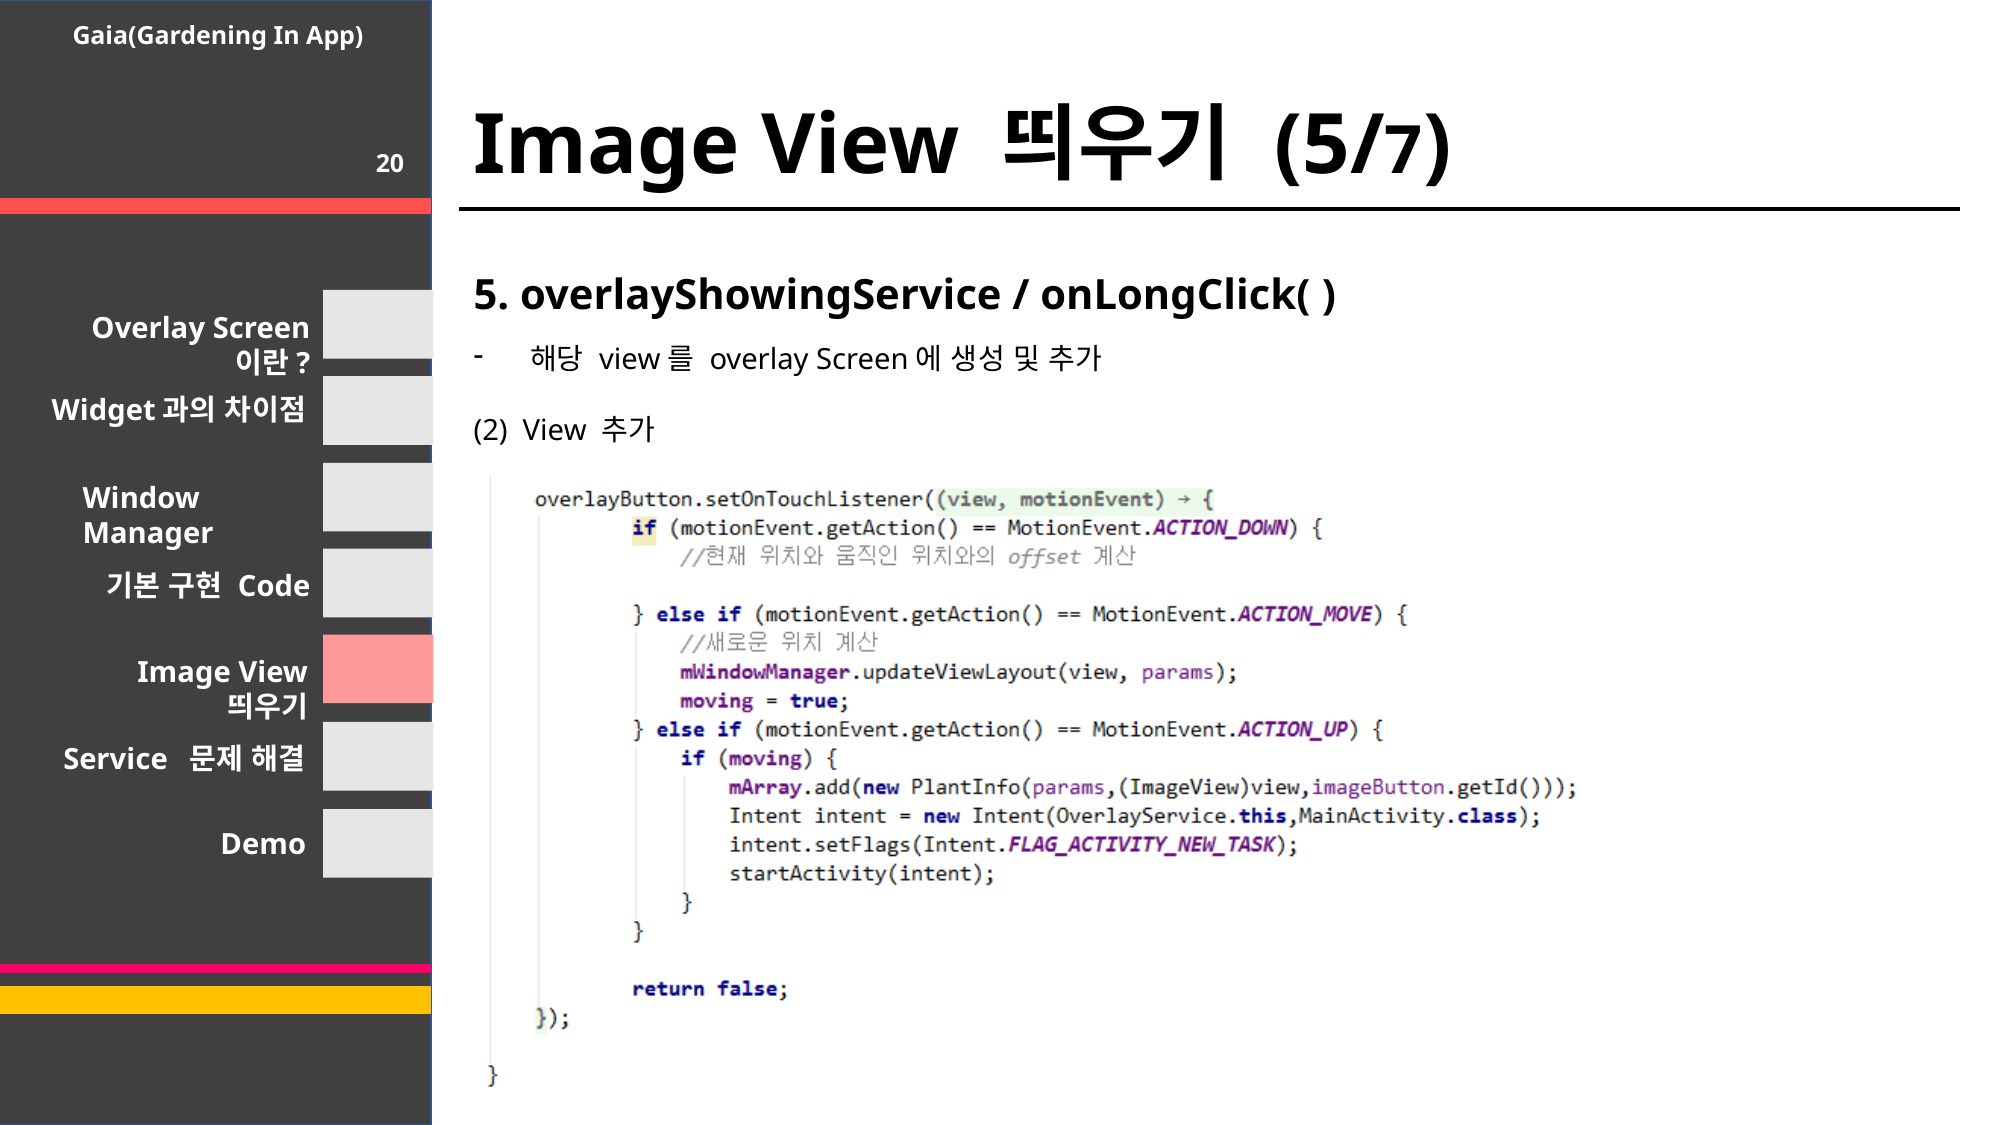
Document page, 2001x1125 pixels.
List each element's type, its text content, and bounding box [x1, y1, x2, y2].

text_box 5. overlayShowingService / onLongClick( ) [458, 260, 1447, 326]
text_box Image View 띄우기 (5/7) [458, 82, 1913, 198]
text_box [0, 0, 432, 1125]
text_box 해당 view를 overlay Screen에 생성 및 추가 (2) View 추가 [458, 333, 1942, 908]
picture [467, 476, 1612, 1105]
